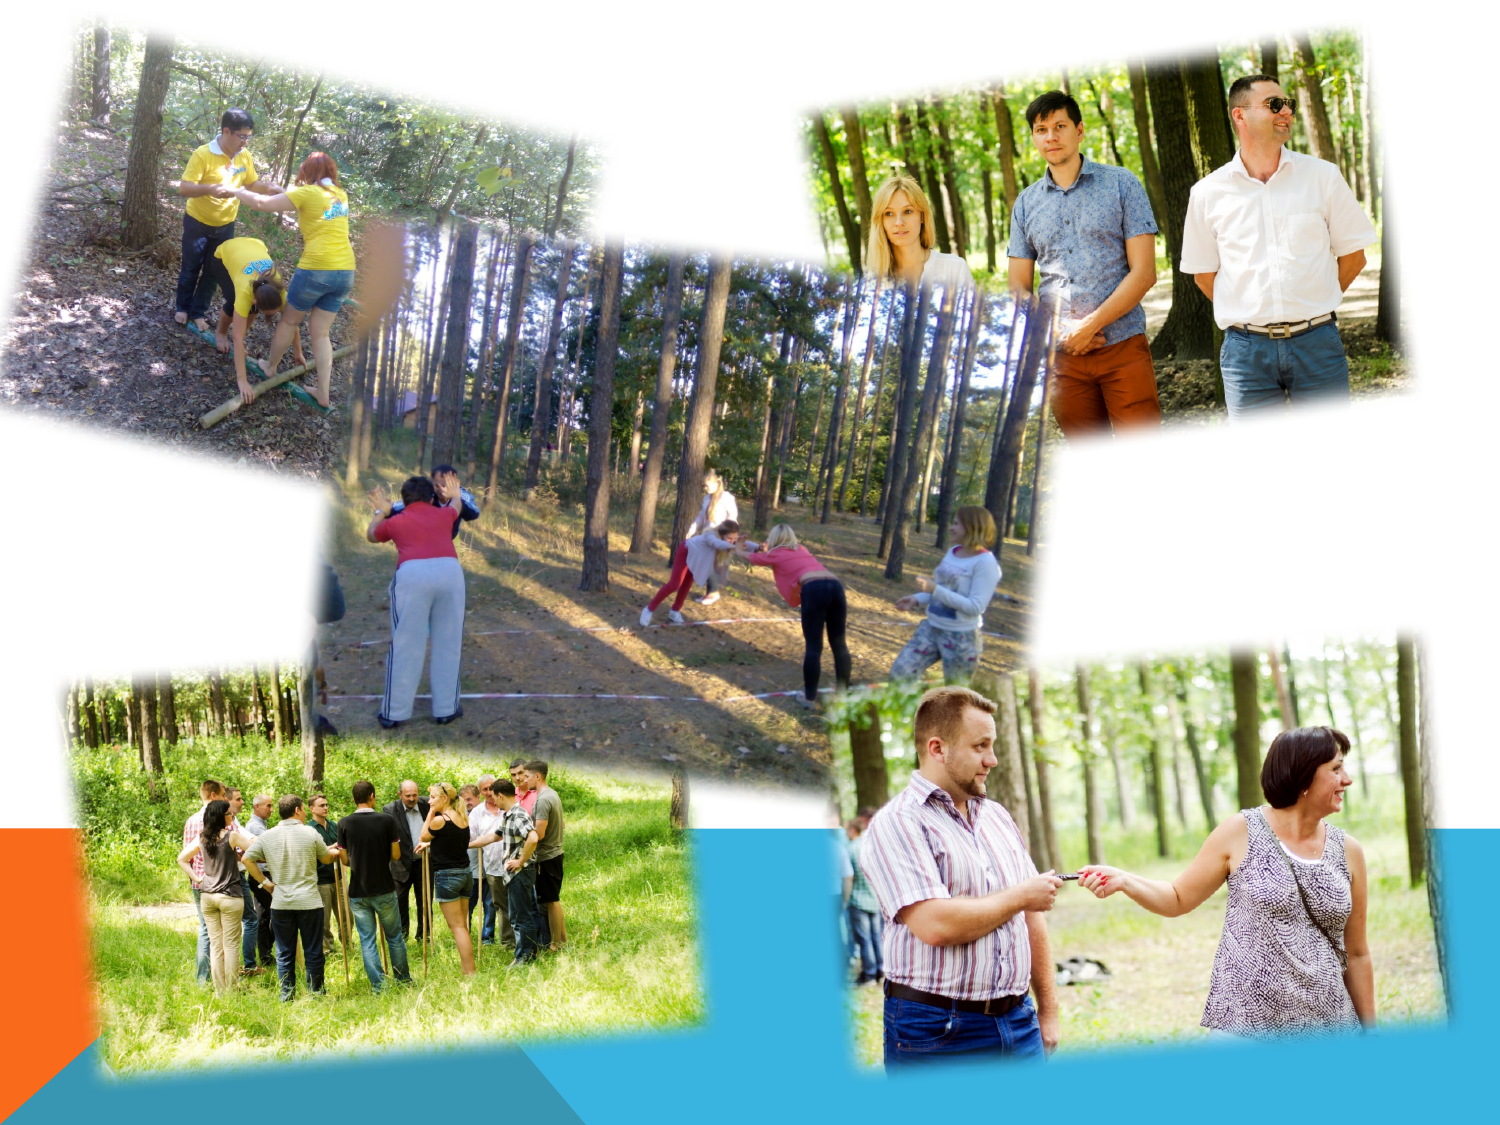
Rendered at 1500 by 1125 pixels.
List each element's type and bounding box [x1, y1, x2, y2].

list [820, 644, 1453, 1064]
picture [1304, 49, 1346, 54]
list [312, 238, 1058, 797]
list [64, 644, 709, 1071]
list [10, 59, 584, 490]
picture [89, 39, 180, 59]
list [808, 54, 1405, 450]
